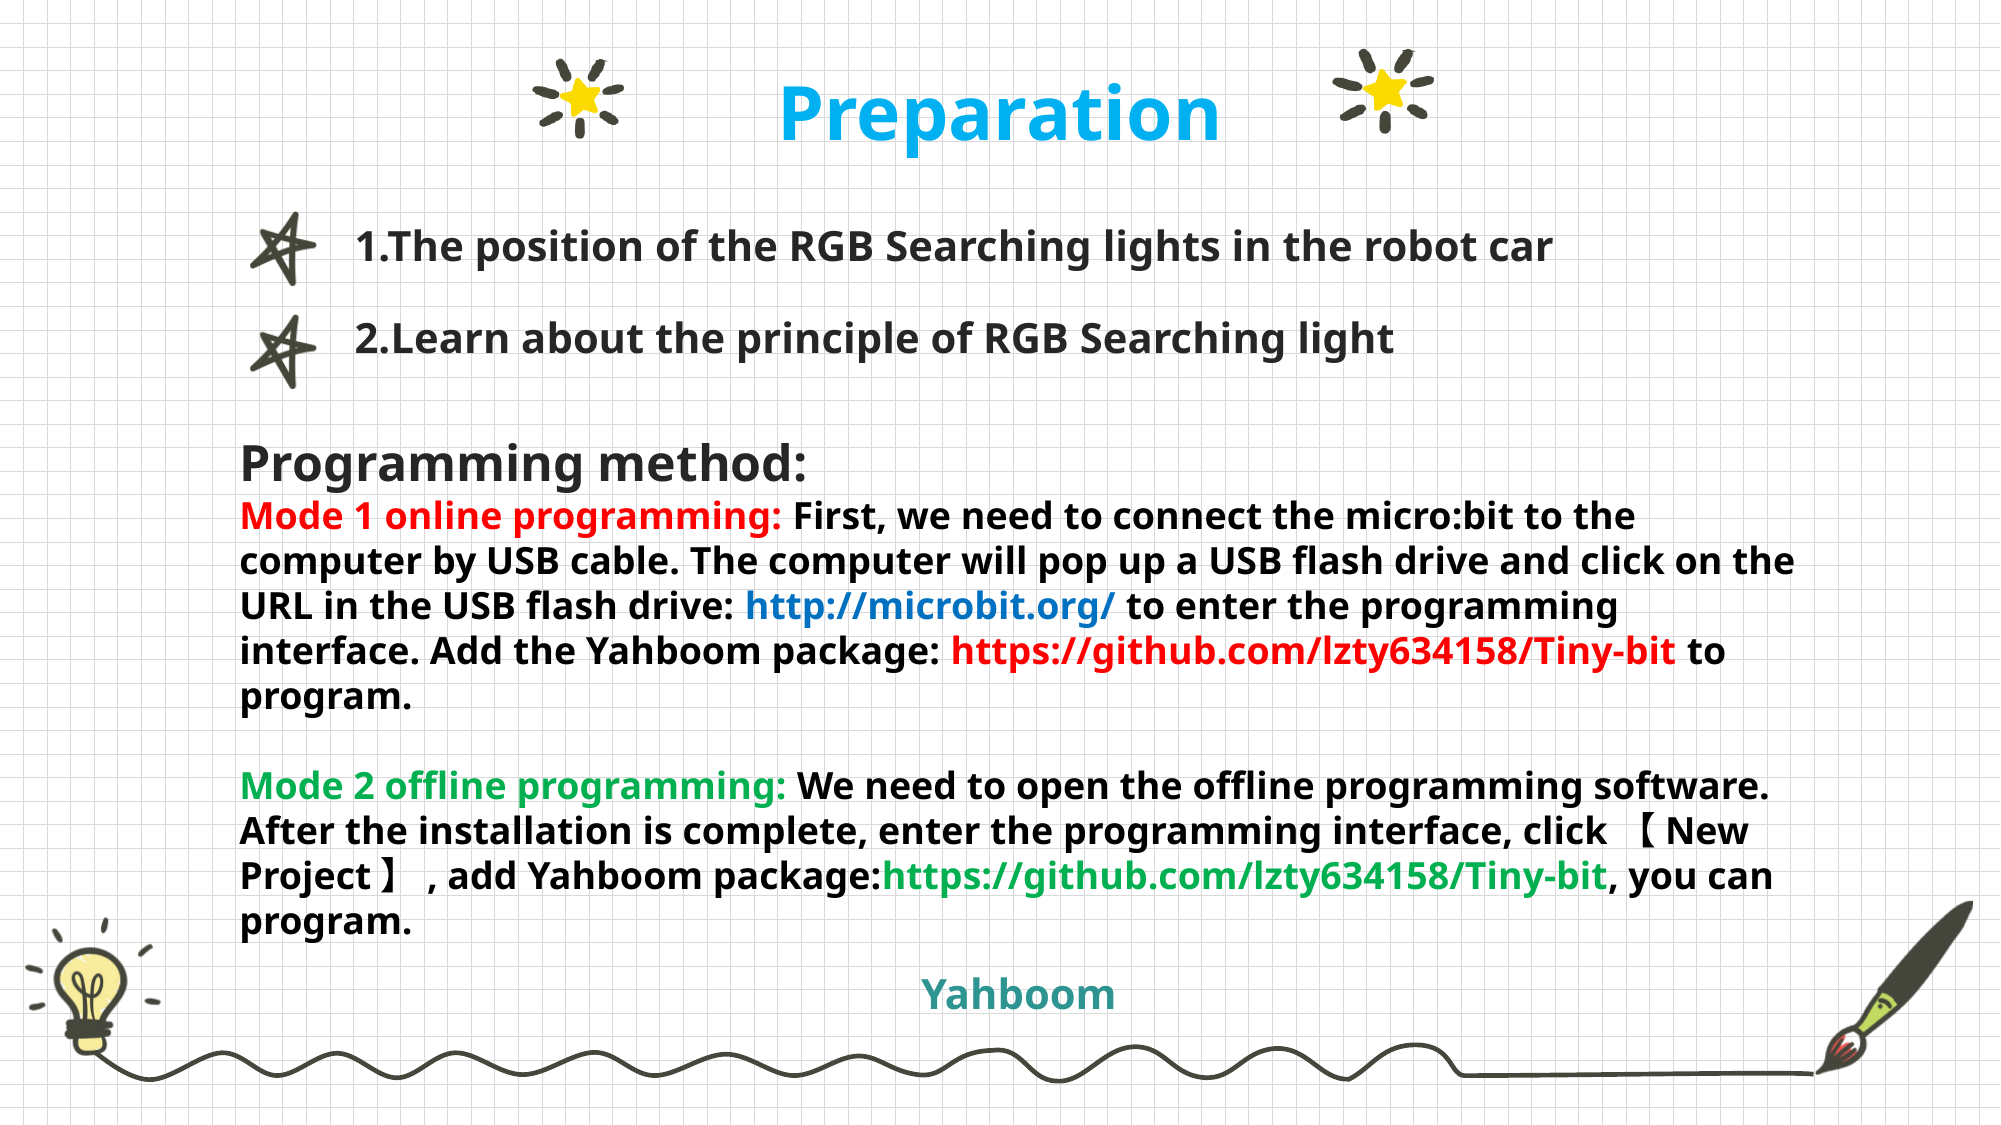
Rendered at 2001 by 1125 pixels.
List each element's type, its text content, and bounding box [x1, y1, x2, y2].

picture [250, 314, 317, 390]
text_box Preparation [762, 57, 1238, 163]
text_box Yahboom [906, 960, 1138, 1026]
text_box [532, 58, 624, 139]
text_box Programming method: Mode 1 online programming: First, we need to connect the micro:bit to the computer by USB cable. The computer will pop up a USB flash drive and click on the URL in the USB flash drive: http://microbit.org/ to enter the programming interface. Add the Yahboom package: https://github.com/lzty634158/Tiny-bit to program. Mode 2 offline programming: We need to open the offline programming software. After the installation is complete, enter the programming interface, click【New Project】, add Yahboom package:https://github.com/lzty634158/Tiny-bit, you can program. [224, 424, 1819, 950]
picture [2, 893, 185, 1073]
picture [250, 211, 317, 287]
text_box 2.Learn about the principle of RGB Searching light [339, 304, 1462, 370]
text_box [1332, 48, 1434, 134]
picture [1816, 894, 1973, 1081]
text_box 1.The position of the RGB Searching lights in the robot car [339, 212, 1633, 277]
